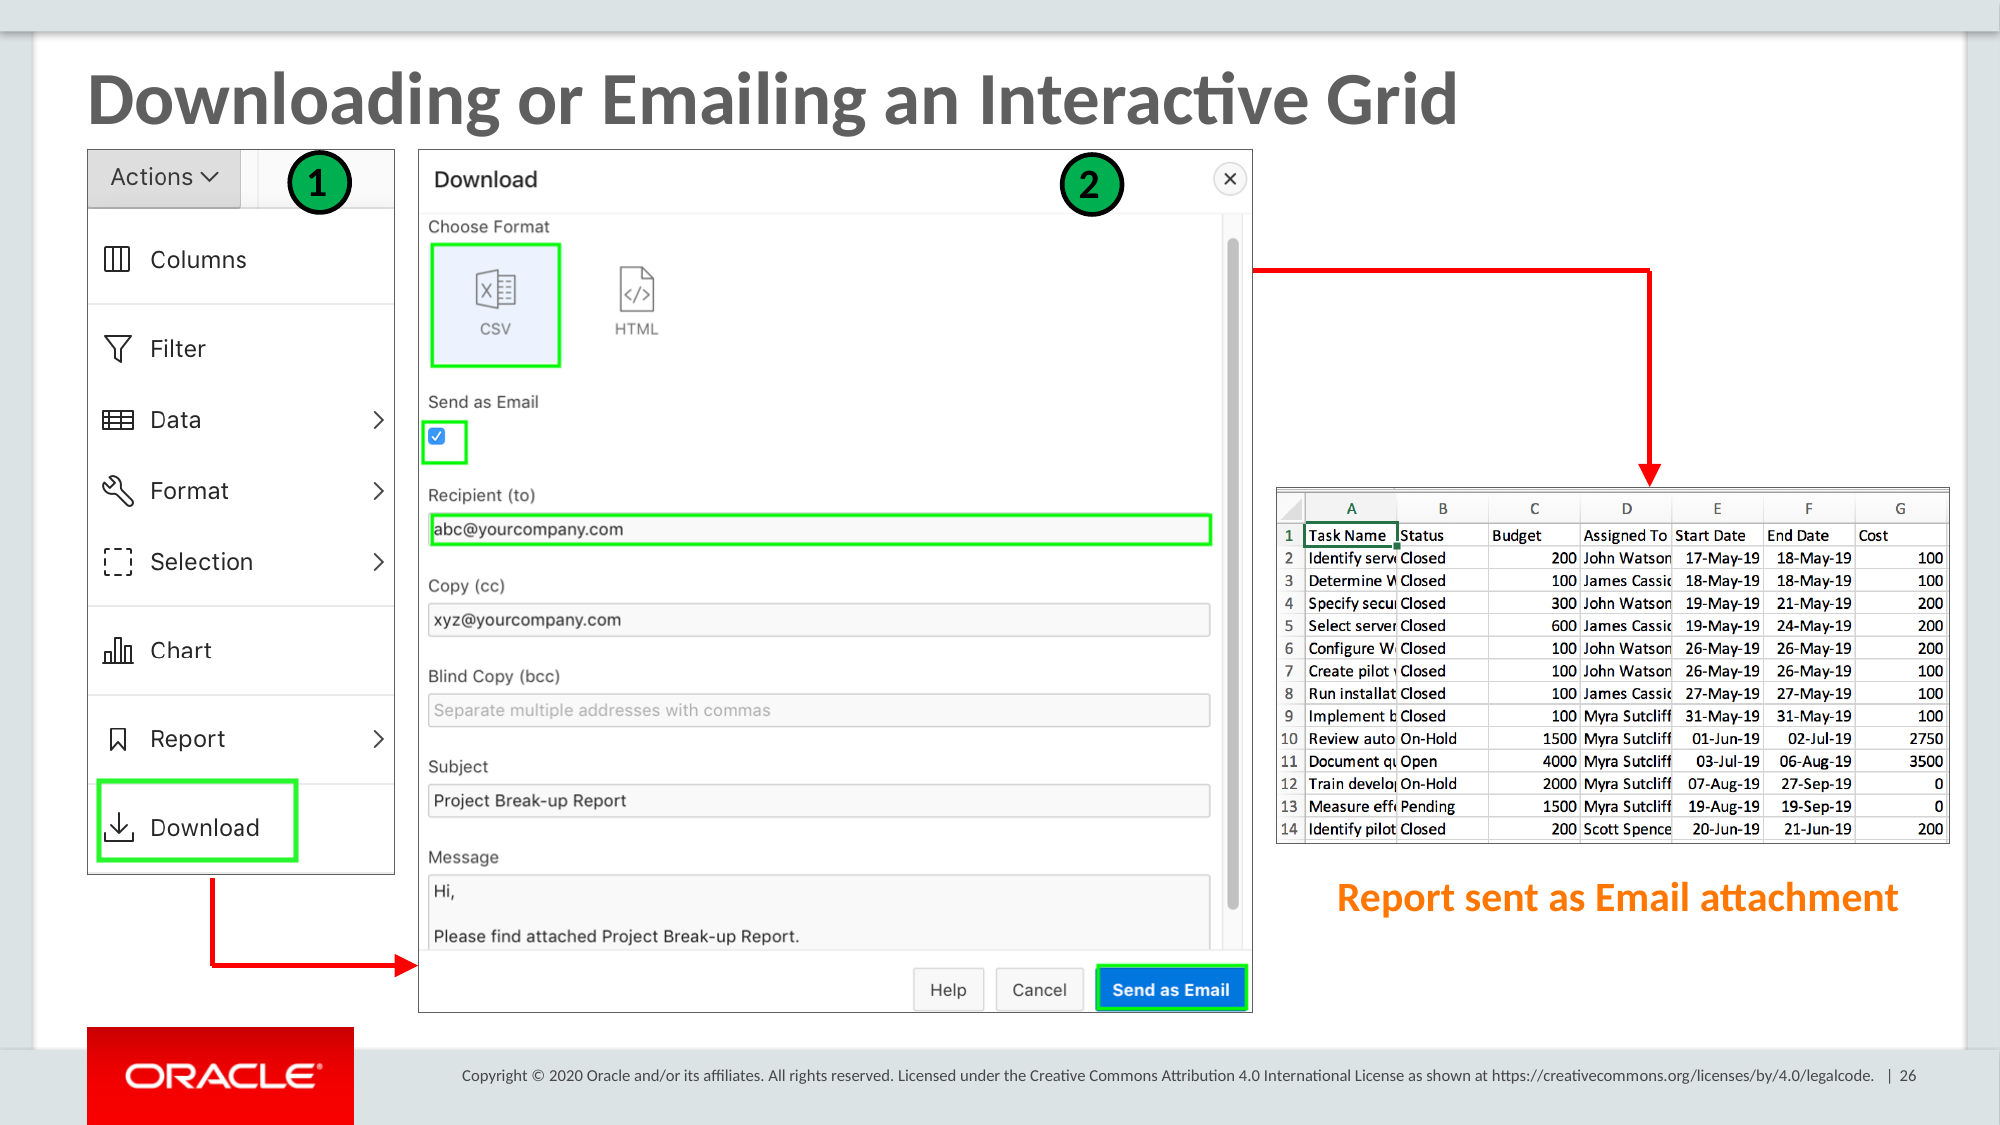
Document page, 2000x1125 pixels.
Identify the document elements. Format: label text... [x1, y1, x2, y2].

text_box Report sent as Email attachment [1337, 875, 2000, 975]
picture [417, 149, 1253, 1013]
picture [1276, 486, 1950, 844]
picture [87, 1027, 354, 1125]
picture [86, 149, 395, 876]
title Downloading or Emailing an Interactive Grid [87, 66, 1913, 213]
